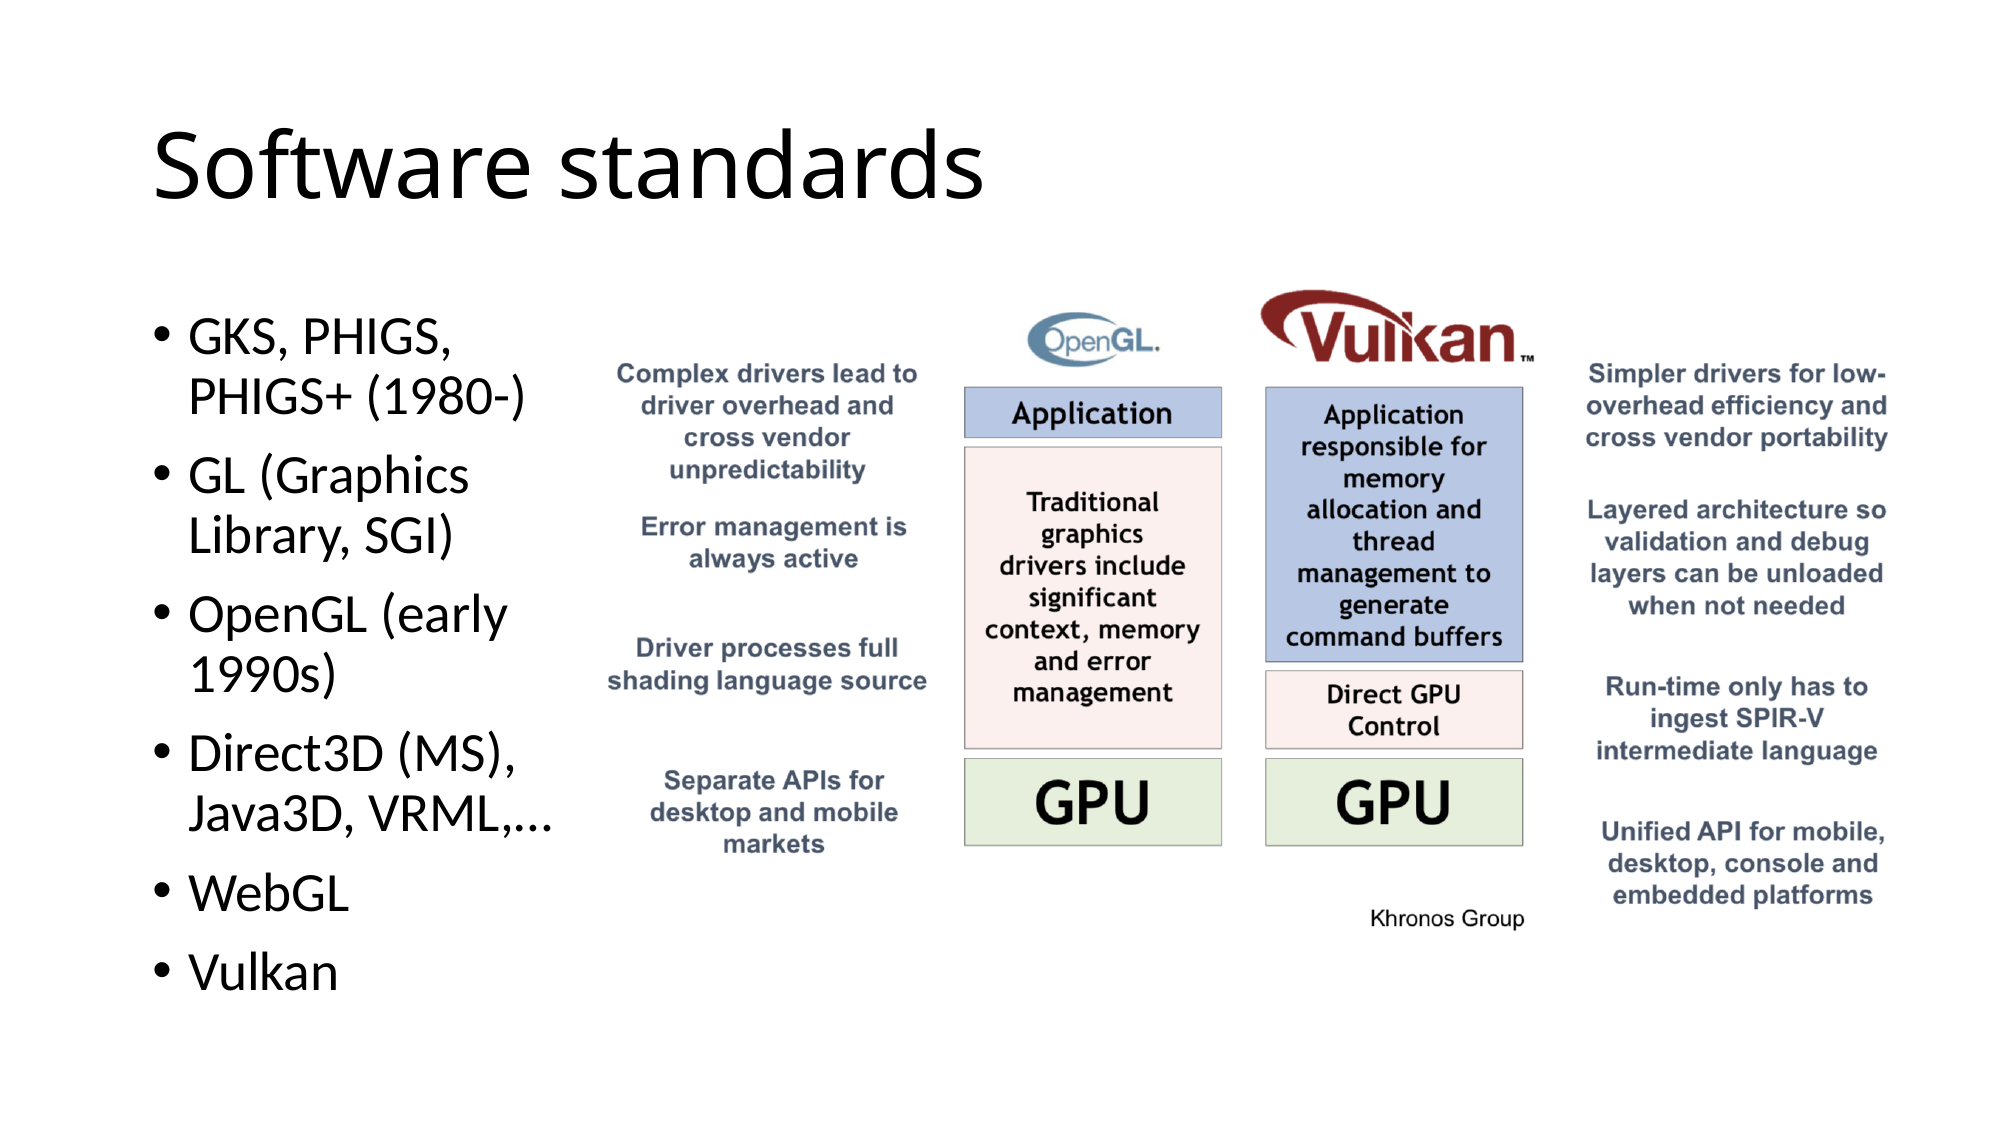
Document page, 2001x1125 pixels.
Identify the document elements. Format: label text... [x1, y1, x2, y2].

picture [555, 253, 1896, 938]
title Software standards [137, 59, 1863, 278]
list GKS, PHIGS, PHIGS+ (1980-) GL (Graphics Library, SGI) OpenGL (early 1990s) Direct3D (MS), Java3D, VRML,… WebGL Vulkan [137, 299, 598, 1014]
